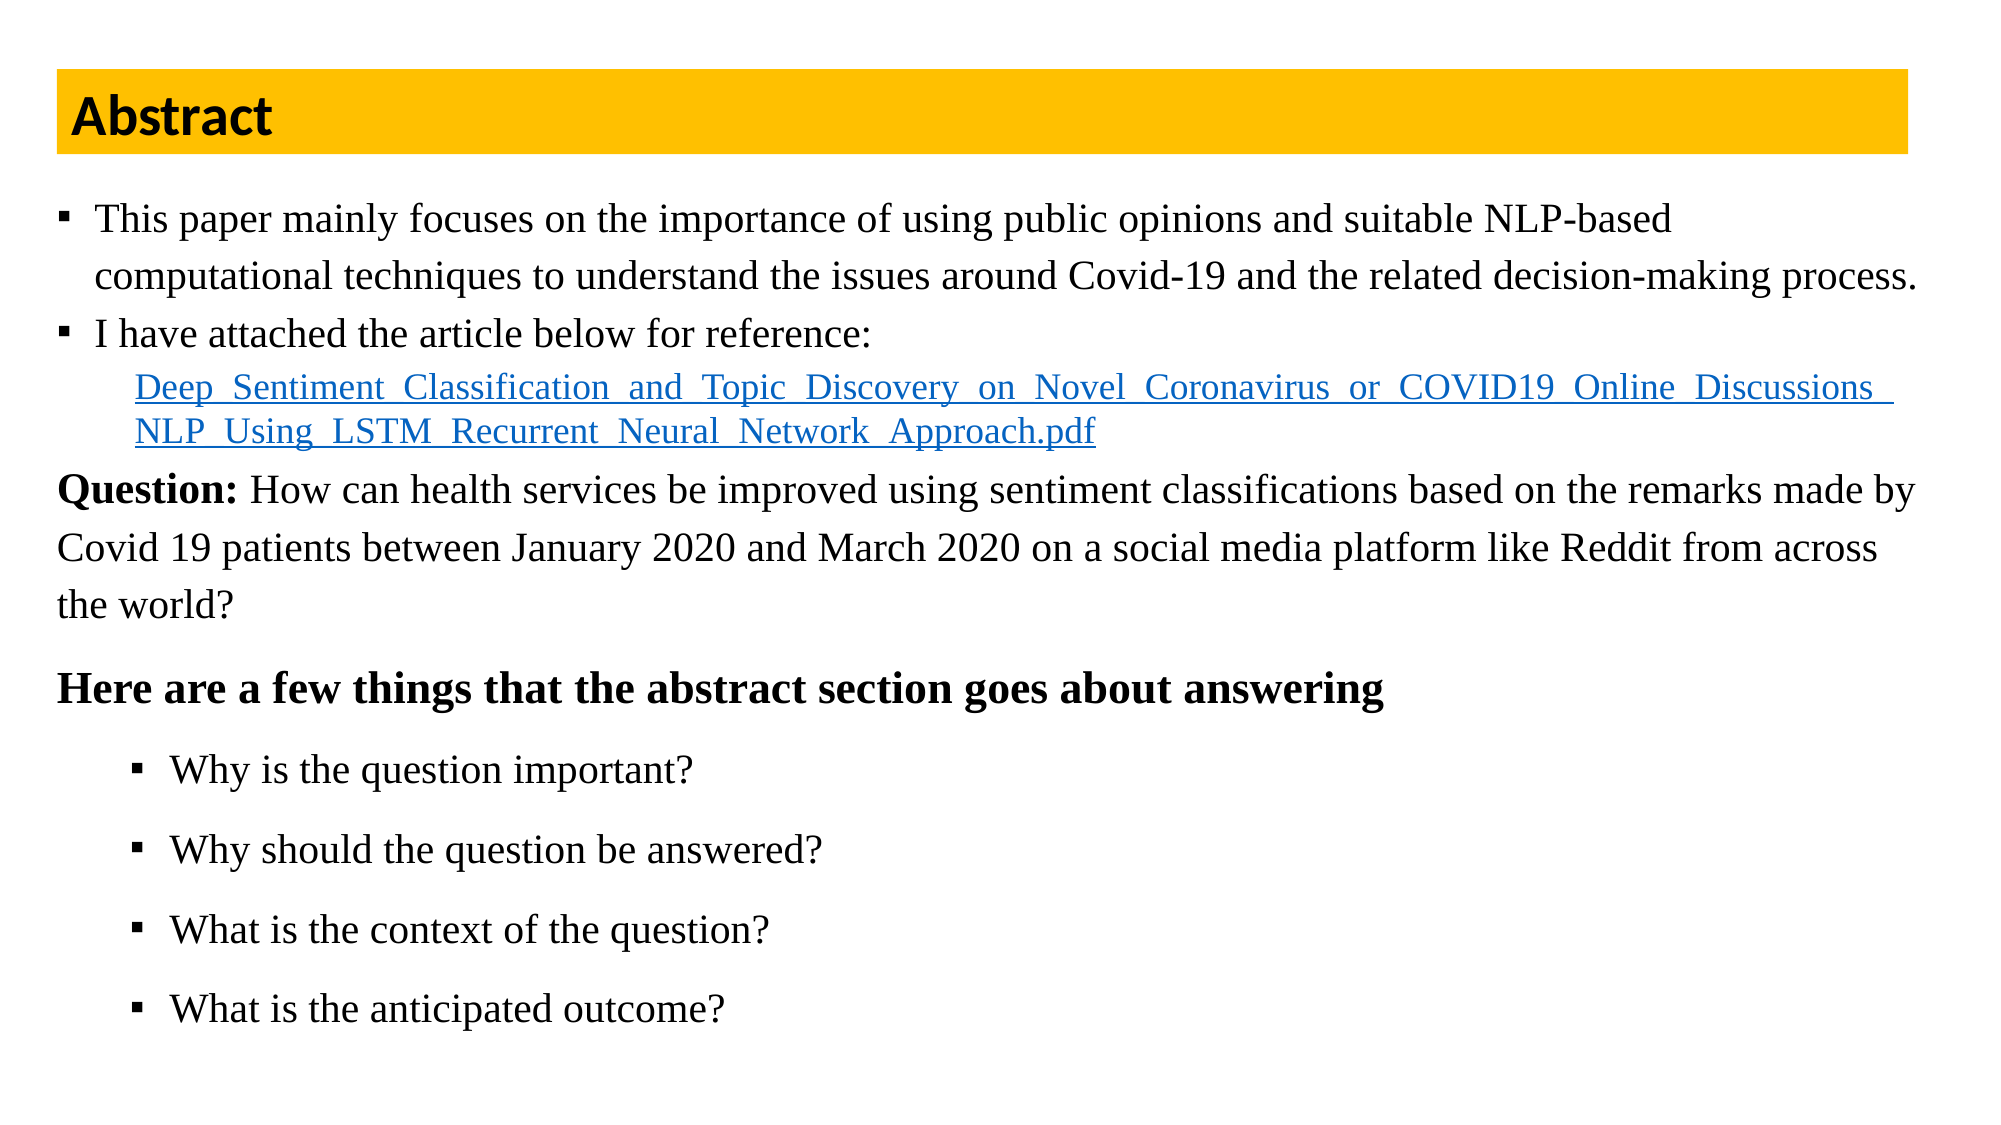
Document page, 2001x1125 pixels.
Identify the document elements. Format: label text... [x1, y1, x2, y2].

text_box Abstract [56, 69, 1909, 155]
list This paper mainly focuses on the importance of using public opinions and suitable NLP-based computational techniques to understand the issues around Covid-19 and the related decision-making process. I have attached the article below for reference: Deep_Sentiment_Classification_and_Topic_Discovery_on_Novel_Coronavirus_or_COVID19_Online_Discussions_NLP_Using_LSTM_Recurrent_Neural_Network_Approach.pdf Question: How can health services be improved using sentiment classifications based on the remarks made by Covid 19 patients between January 2020 and March 2020 on a social media platform like Reddit from across the world? Here are a few things that the abstract section goes about answering Why is the question important? Why should the question be answered? What is the context of the question? What is the anticipated outcome? [56, 182, 1921, 1042]
